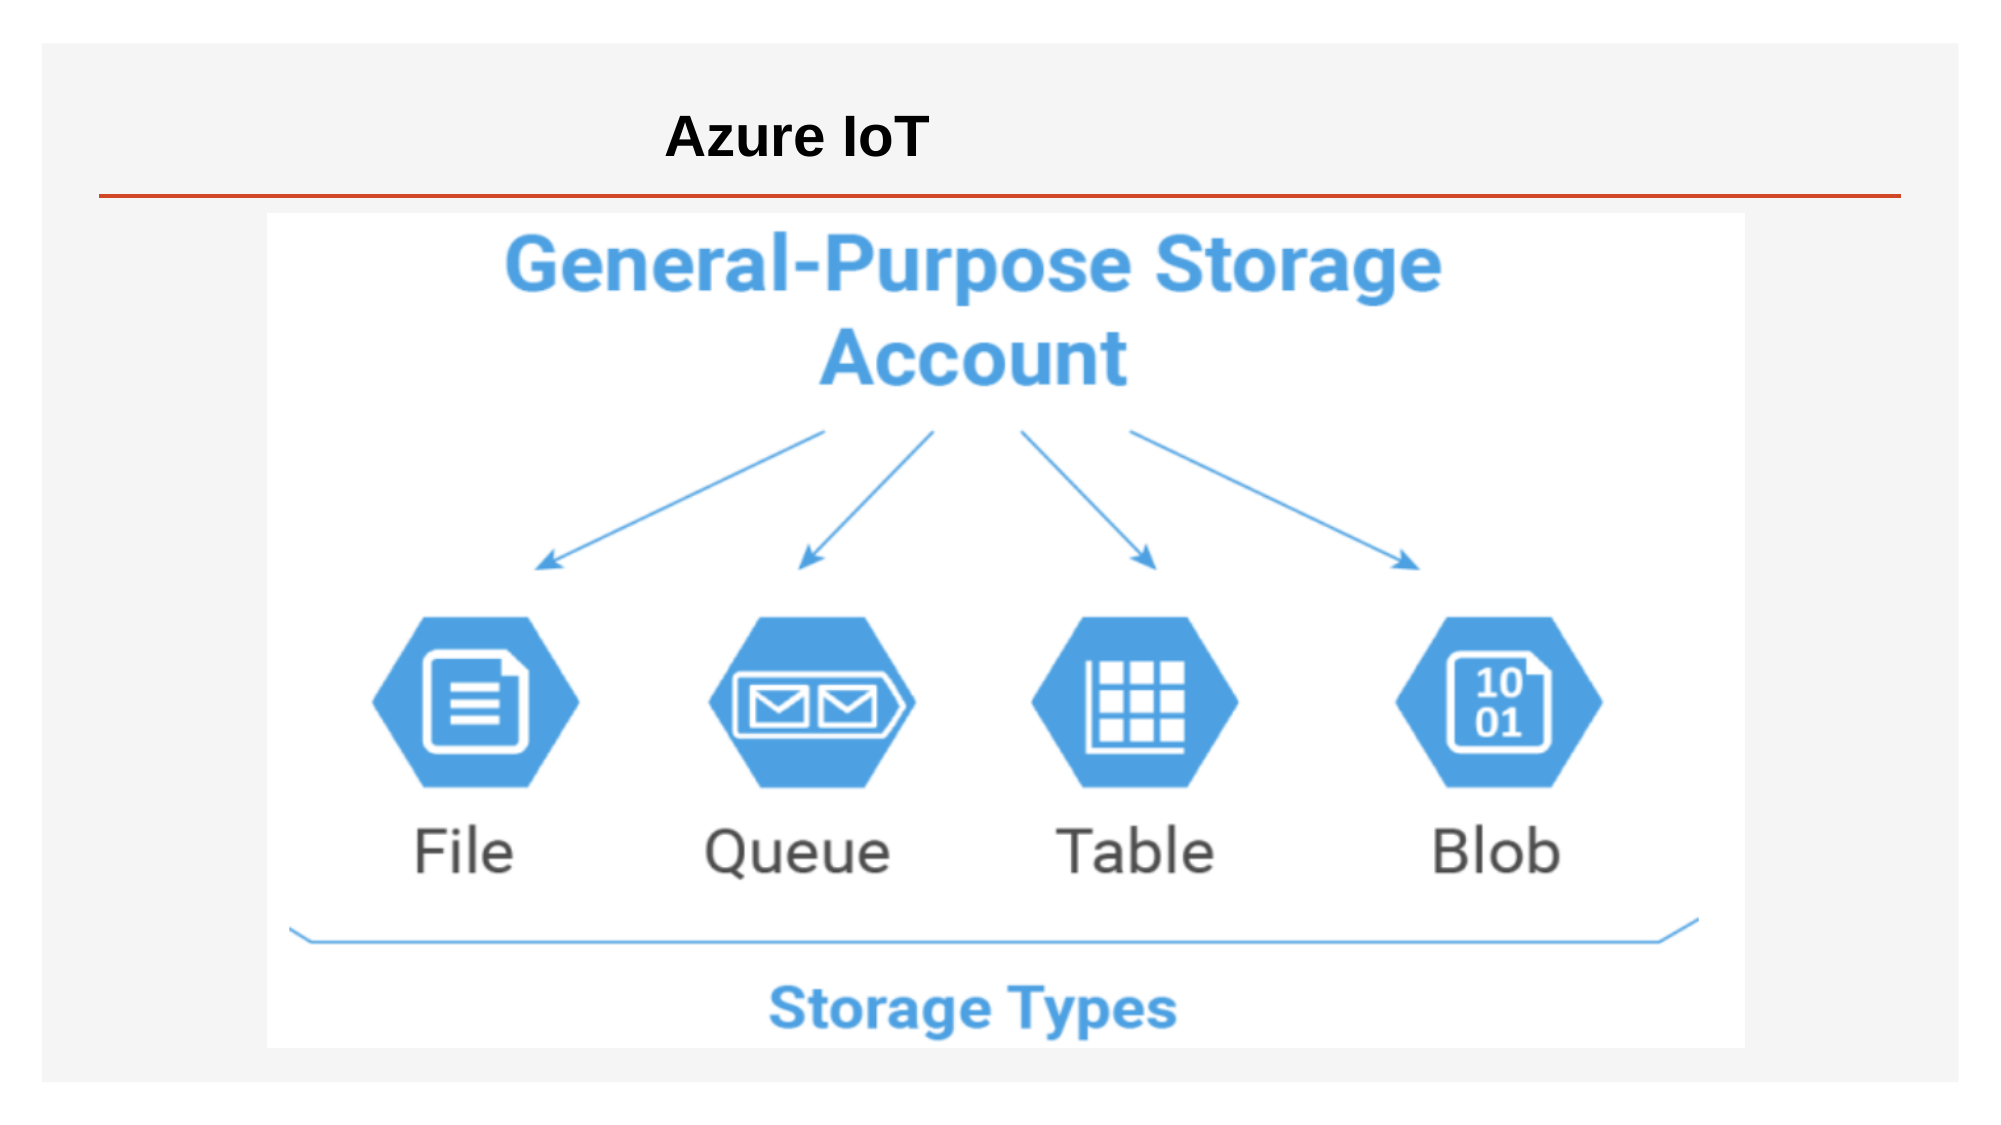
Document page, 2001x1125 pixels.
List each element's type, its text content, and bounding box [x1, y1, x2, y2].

text_box Azure IoT [649, 90, 1272, 176]
picture [267, 213, 1745, 1048]
